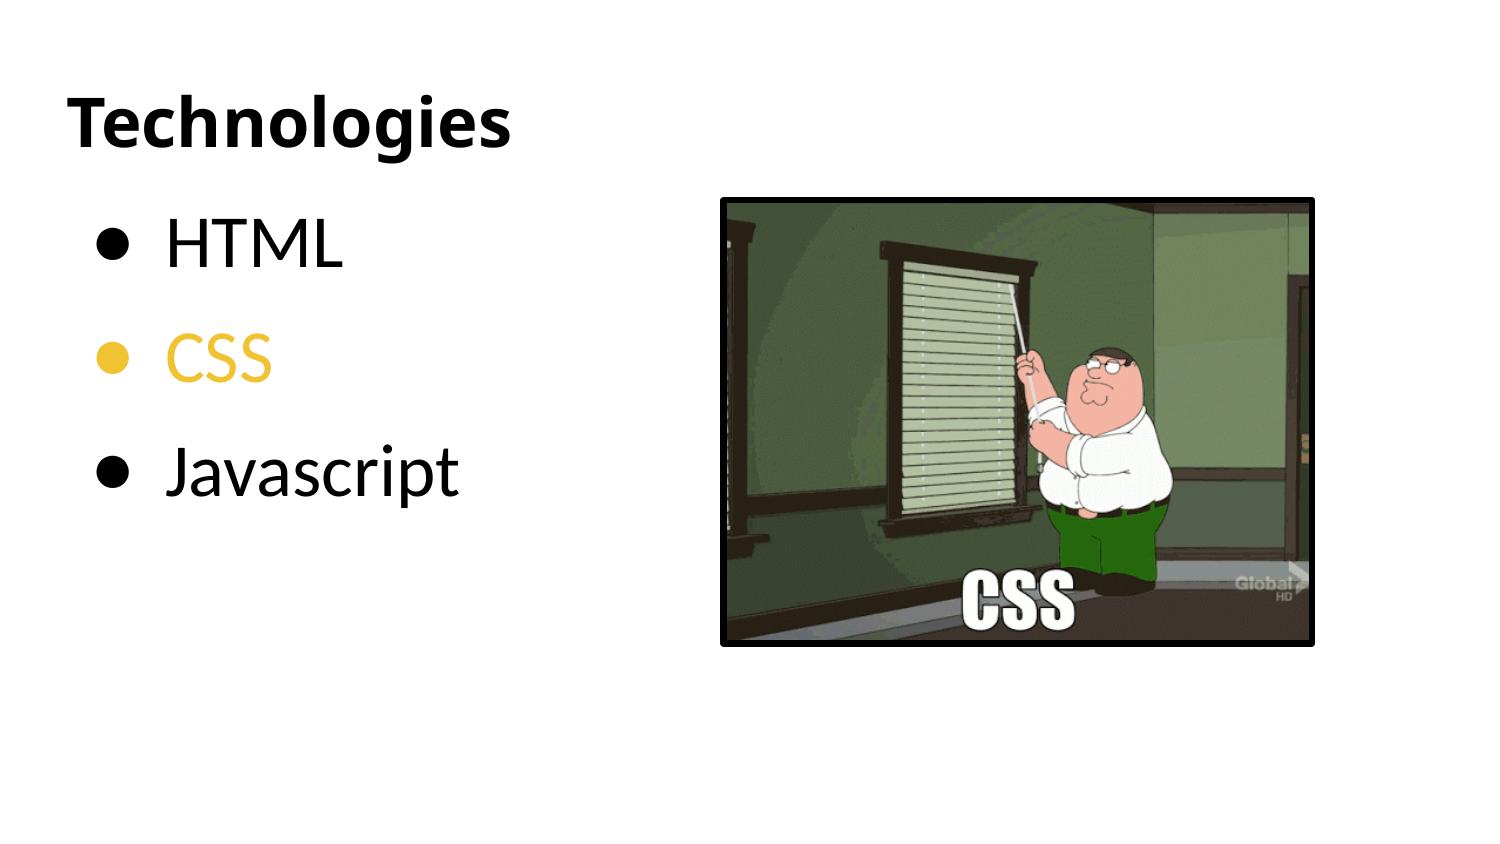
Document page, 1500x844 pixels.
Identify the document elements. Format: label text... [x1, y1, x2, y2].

picture [726, 203, 1309, 641]
list HTML CSS Javascript [75, 188, 754, 797]
title Technologies [51, 72, 1449, 167]
